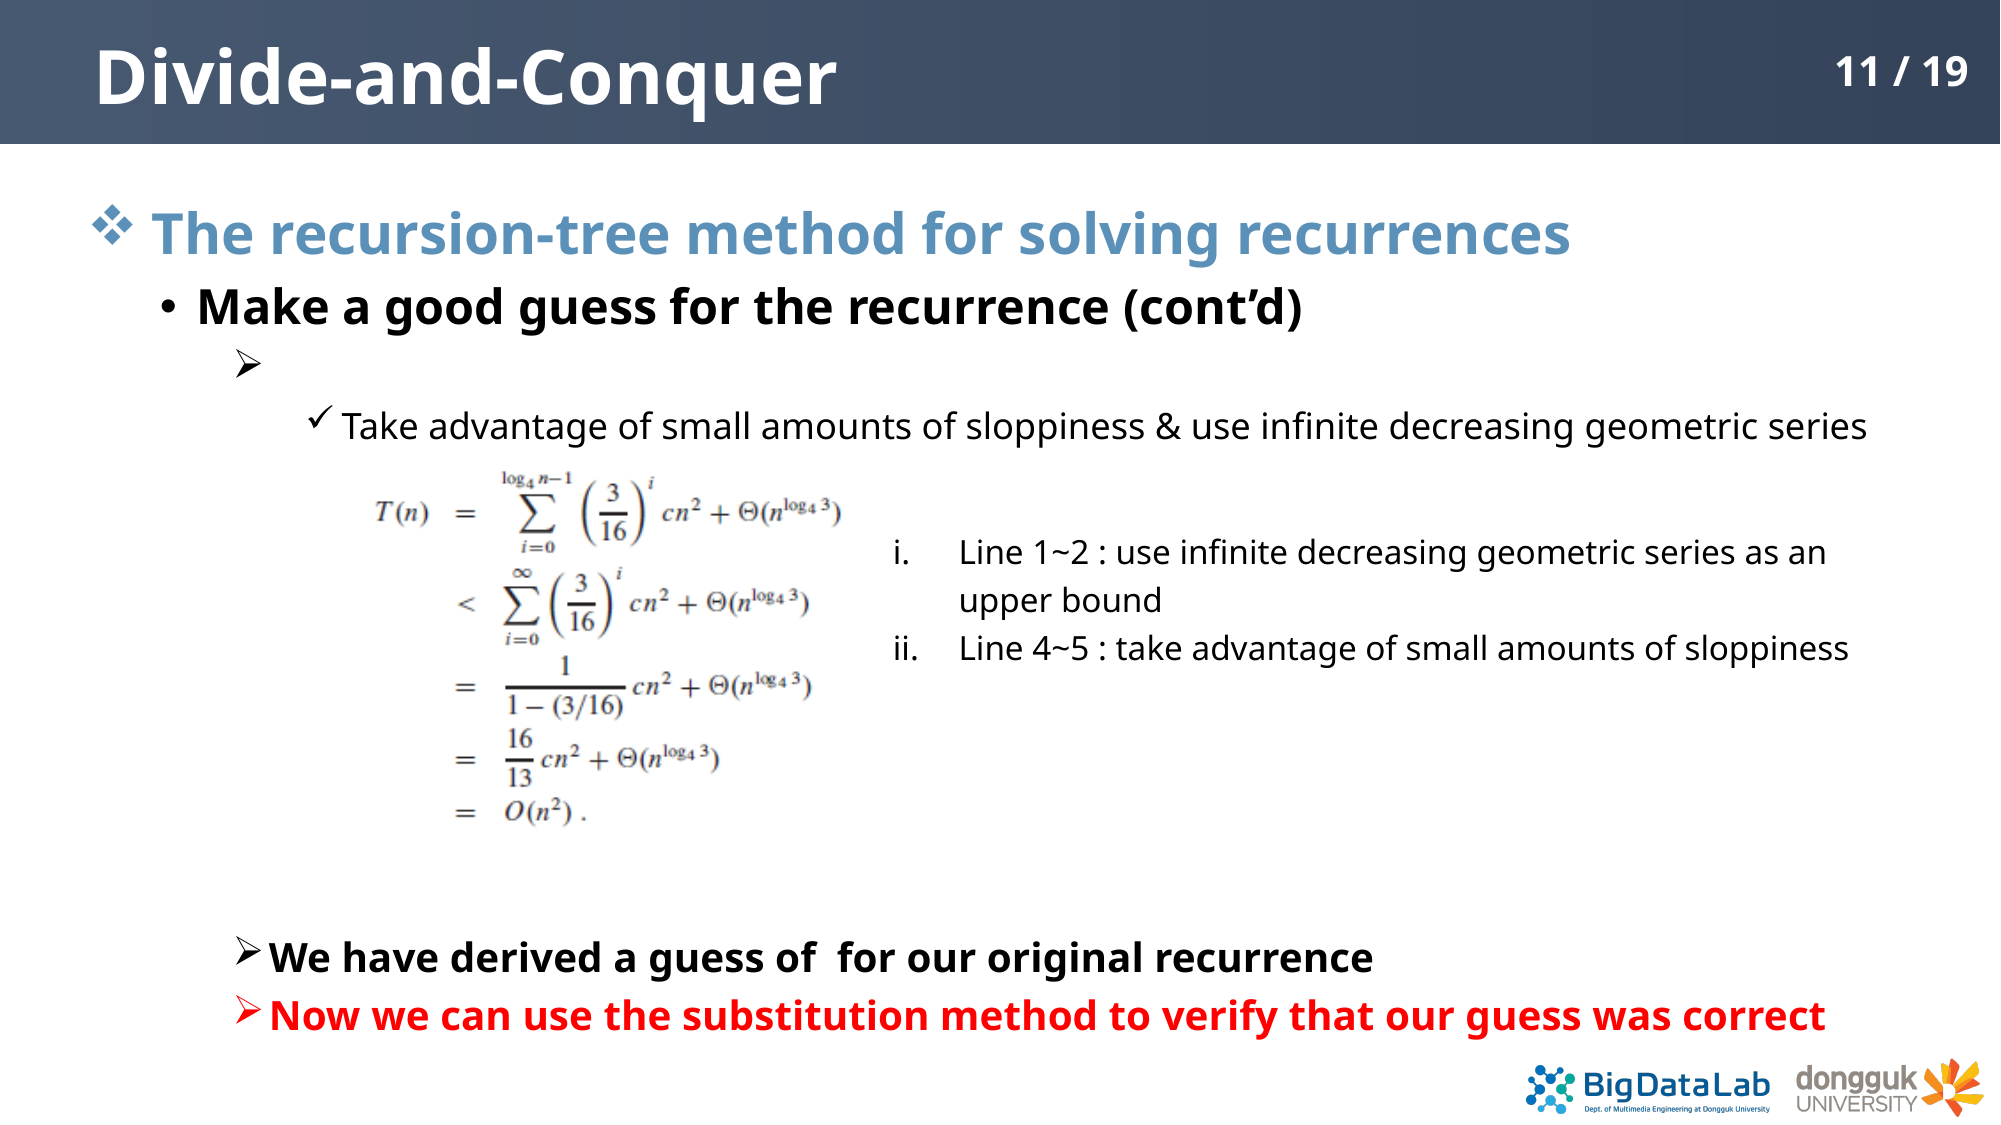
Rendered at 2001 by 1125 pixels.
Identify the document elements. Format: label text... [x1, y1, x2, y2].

title Divide-and-Conquer [78, 21, 1935, 128]
text_box Line 1~2 : use infinite decreasing geometric series as an upper bound Line 4~5 : take advantage of small amounts of sloppiness [877, 515, 1886, 675]
slide_number 11 / 19 [1769, 21, 1984, 126]
picture [371, 461, 846, 835]
picture [1526, 1065, 1770, 1114]
